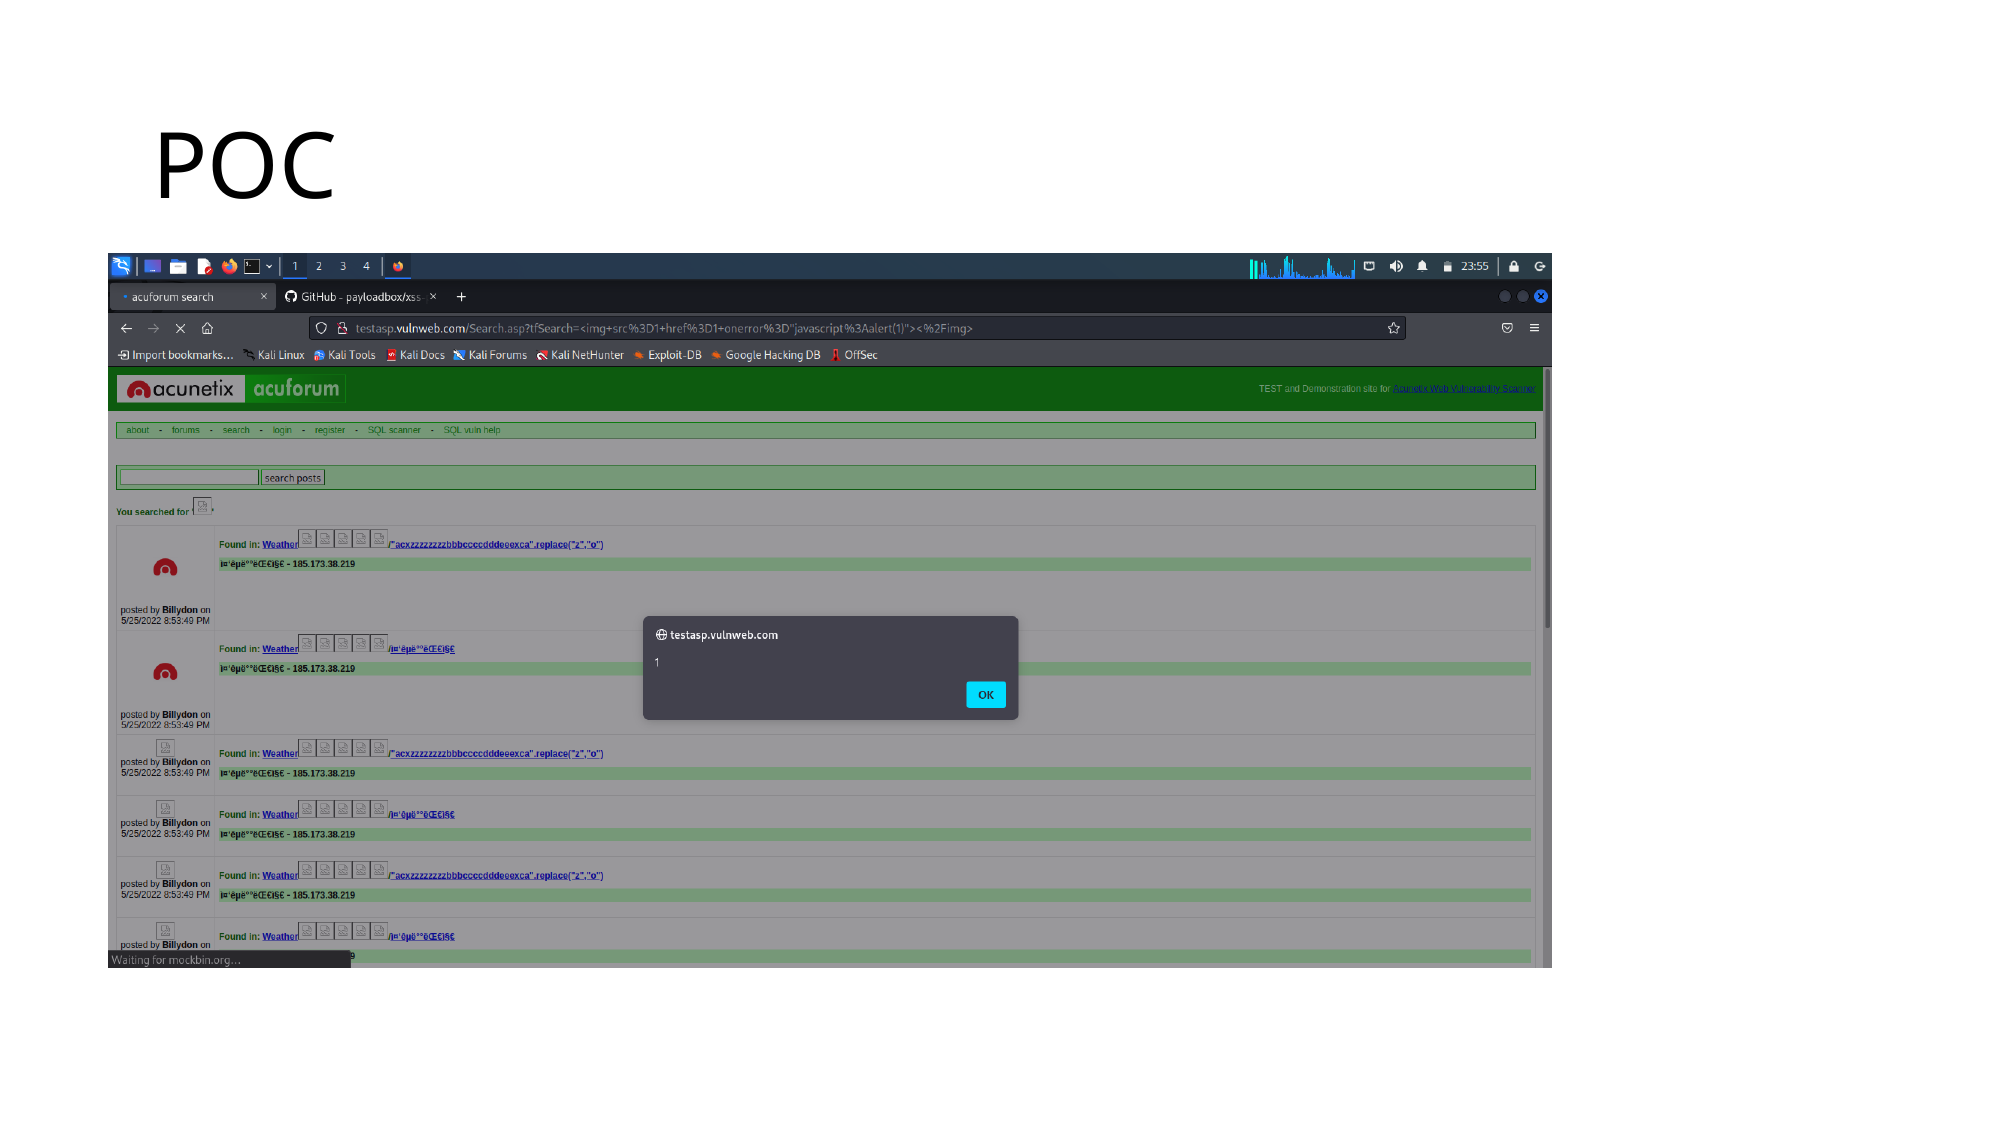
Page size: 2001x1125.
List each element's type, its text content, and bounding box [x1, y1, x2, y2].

title POC [137, 59, 1863, 278]
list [108, 253, 1552, 968]
